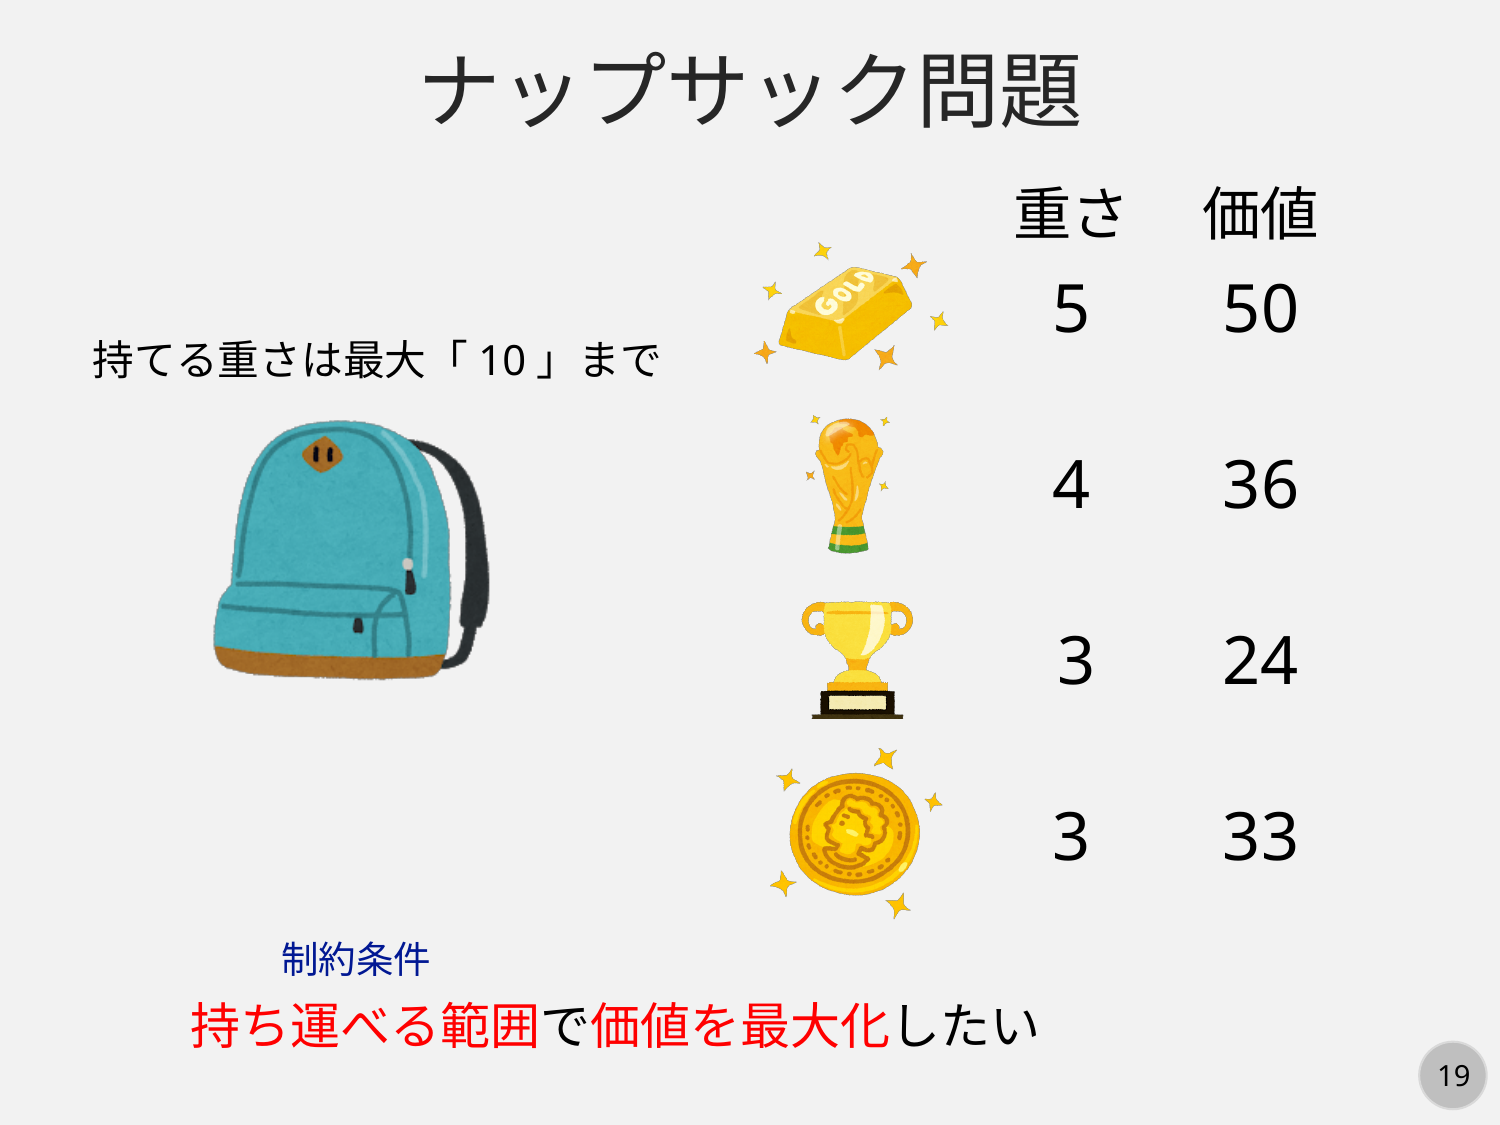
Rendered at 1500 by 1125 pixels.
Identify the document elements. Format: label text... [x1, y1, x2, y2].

picture [797, 597, 918, 719]
picture [761, 739, 951, 929]
text_box 4 [1038, 434, 1106, 529]
picture [749, 219, 953, 393]
text_box 重さ [998, 169, 1146, 255]
picture [206, 408, 491, 693]
text_box 24 [1207, 610, 1315, 705]
text_box 33 [1208, 786, 1315, 881]
text_box 36 [1208, 434, 1315, 529]
picture [797, 408, 897, 556]
text_box 価値 [1187, 169, 1335, 255]
text_box 持ち運べる範囲で価値を最大化したい [175, 987, 1056, 1063]
text_box 持てる重さは最大「10」まで [77, 326, 677, 392]
text_box 5 [1038, 258, 1106, 353]
text_box 3 [1038, 786, 1106, 881]
text_box 50 [1208, 258, 1315, 353]
text_box 3 [1042, 610, 1102, 705]
text_box 制約条件 [266, 928, 447, 989]
list ナップサック問題 [0, 31, 1500, 155]
